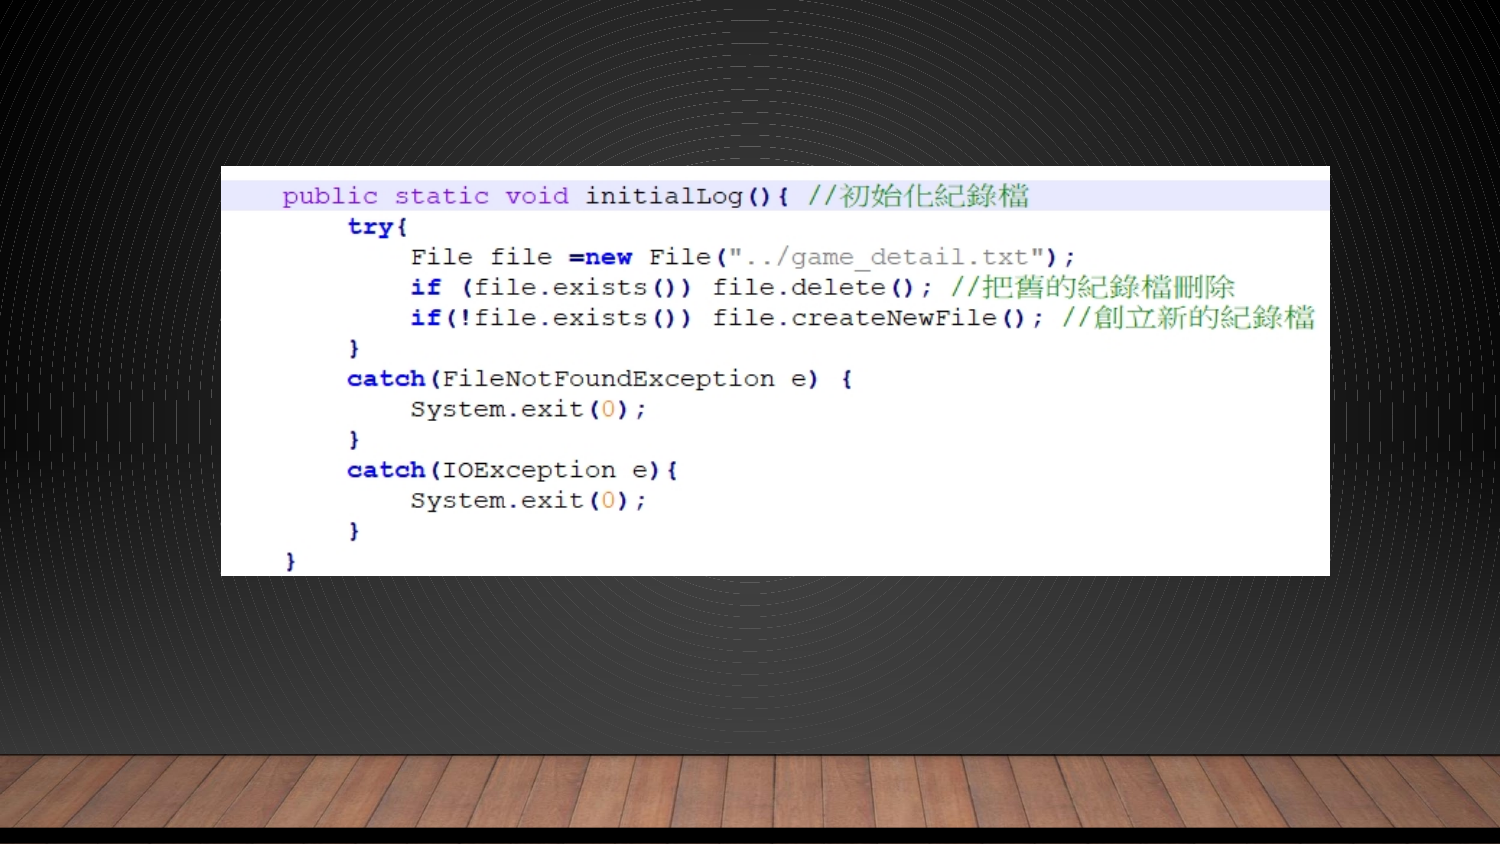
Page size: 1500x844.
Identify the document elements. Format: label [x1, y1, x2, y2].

picture [0, 754, 1500, 827]
picture [221, 166, 1331, 576]
